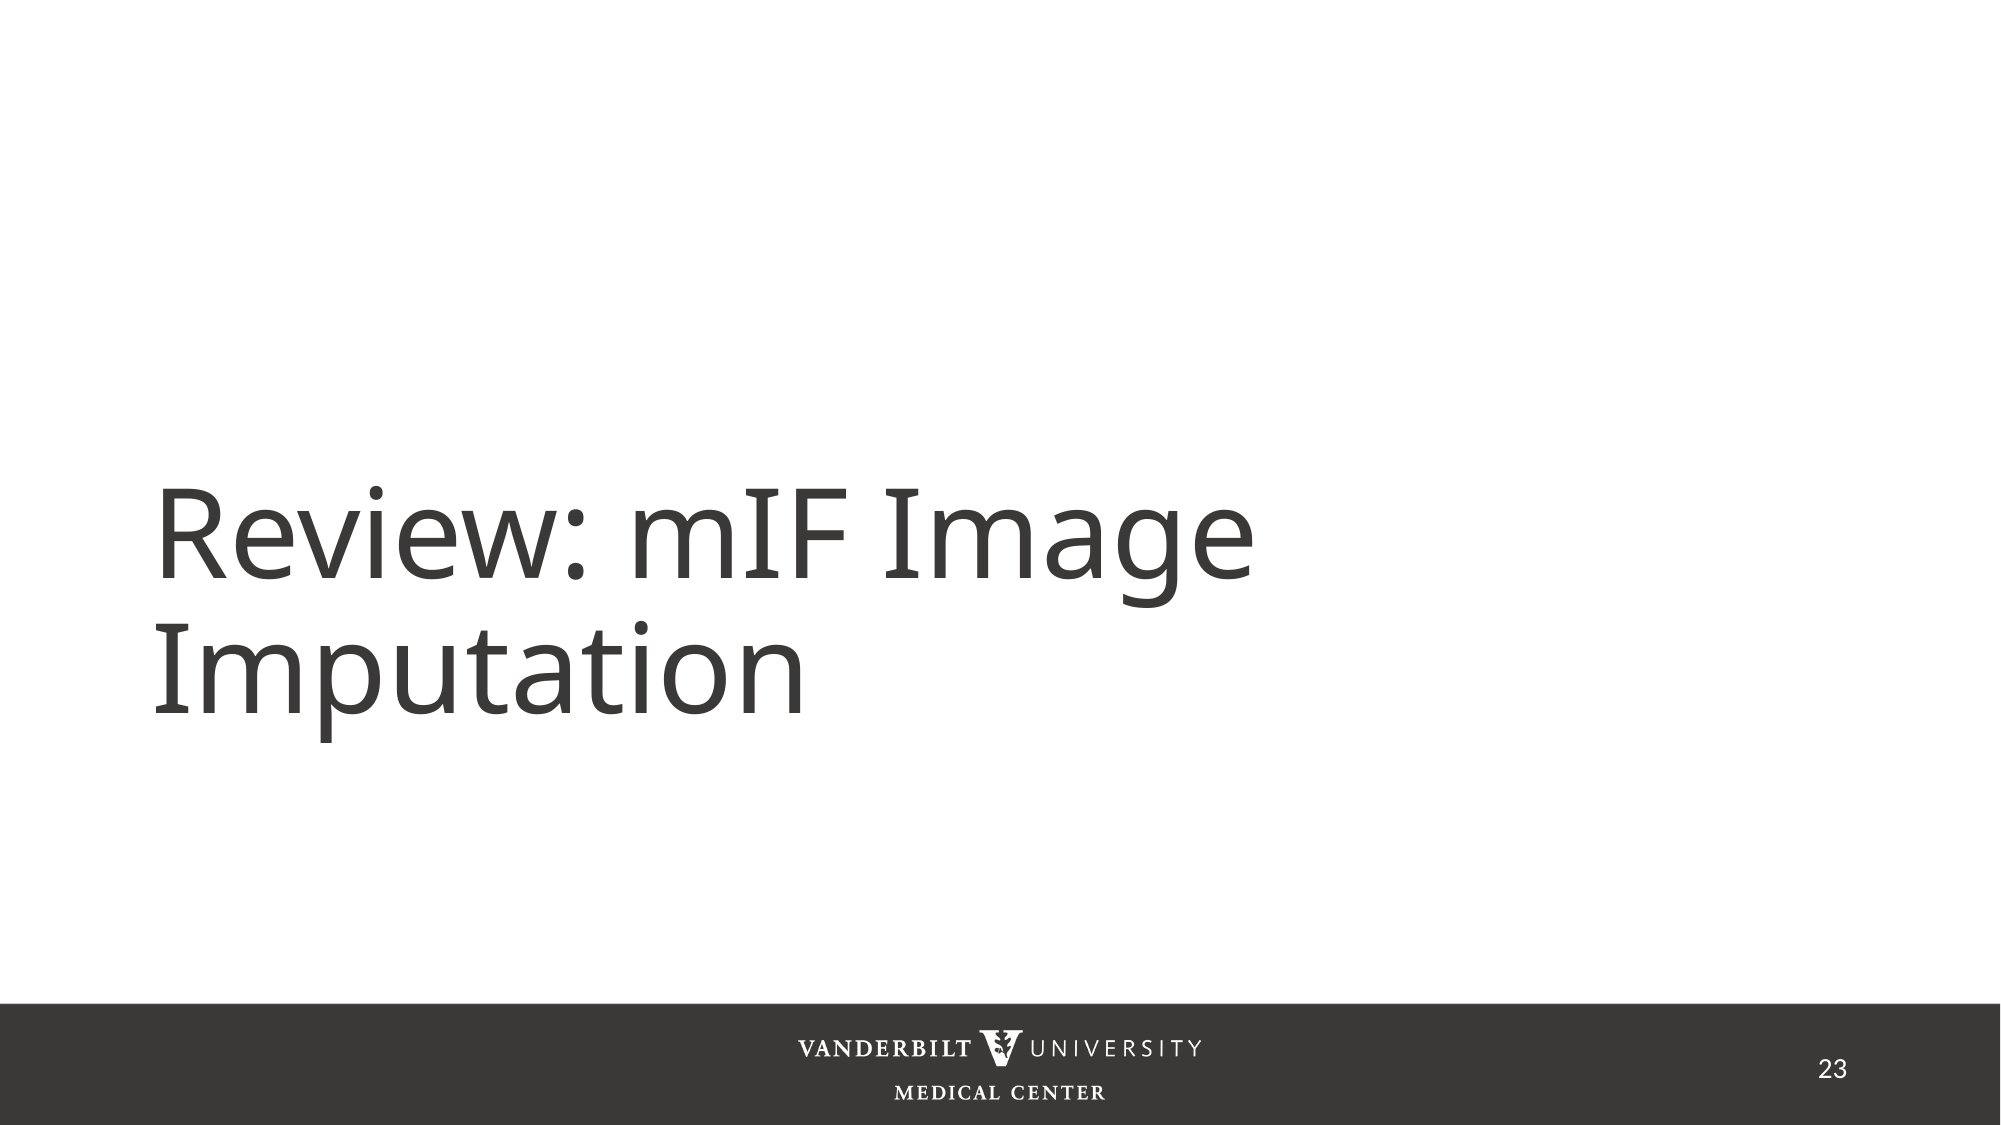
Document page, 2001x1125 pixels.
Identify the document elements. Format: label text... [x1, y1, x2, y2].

title Review: mIF Image Imputation [136, 280, 1862, 749]
picture [762, 994, 1237, 1125]
slide_number 23 [1412, 1037, 1863, 1097]
